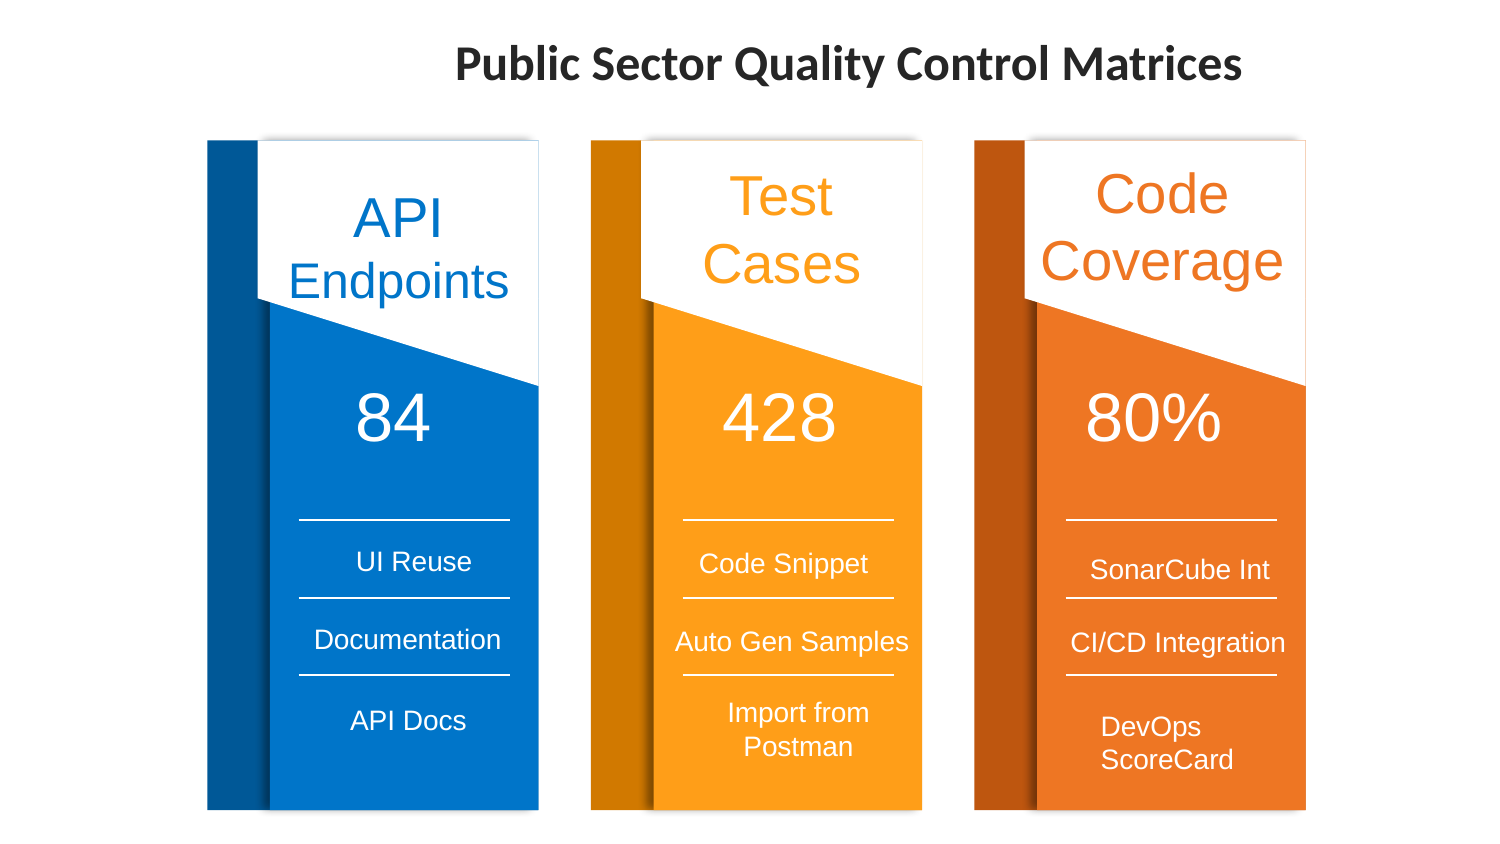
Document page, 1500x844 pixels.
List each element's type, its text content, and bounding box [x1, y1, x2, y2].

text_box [974, 140, 1306, 811]
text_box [207, 140, 539, 811]
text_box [590, 140, 931, 811]
text_box Public Sector Quality Control Matrices [174, 30, 1500, 133]
